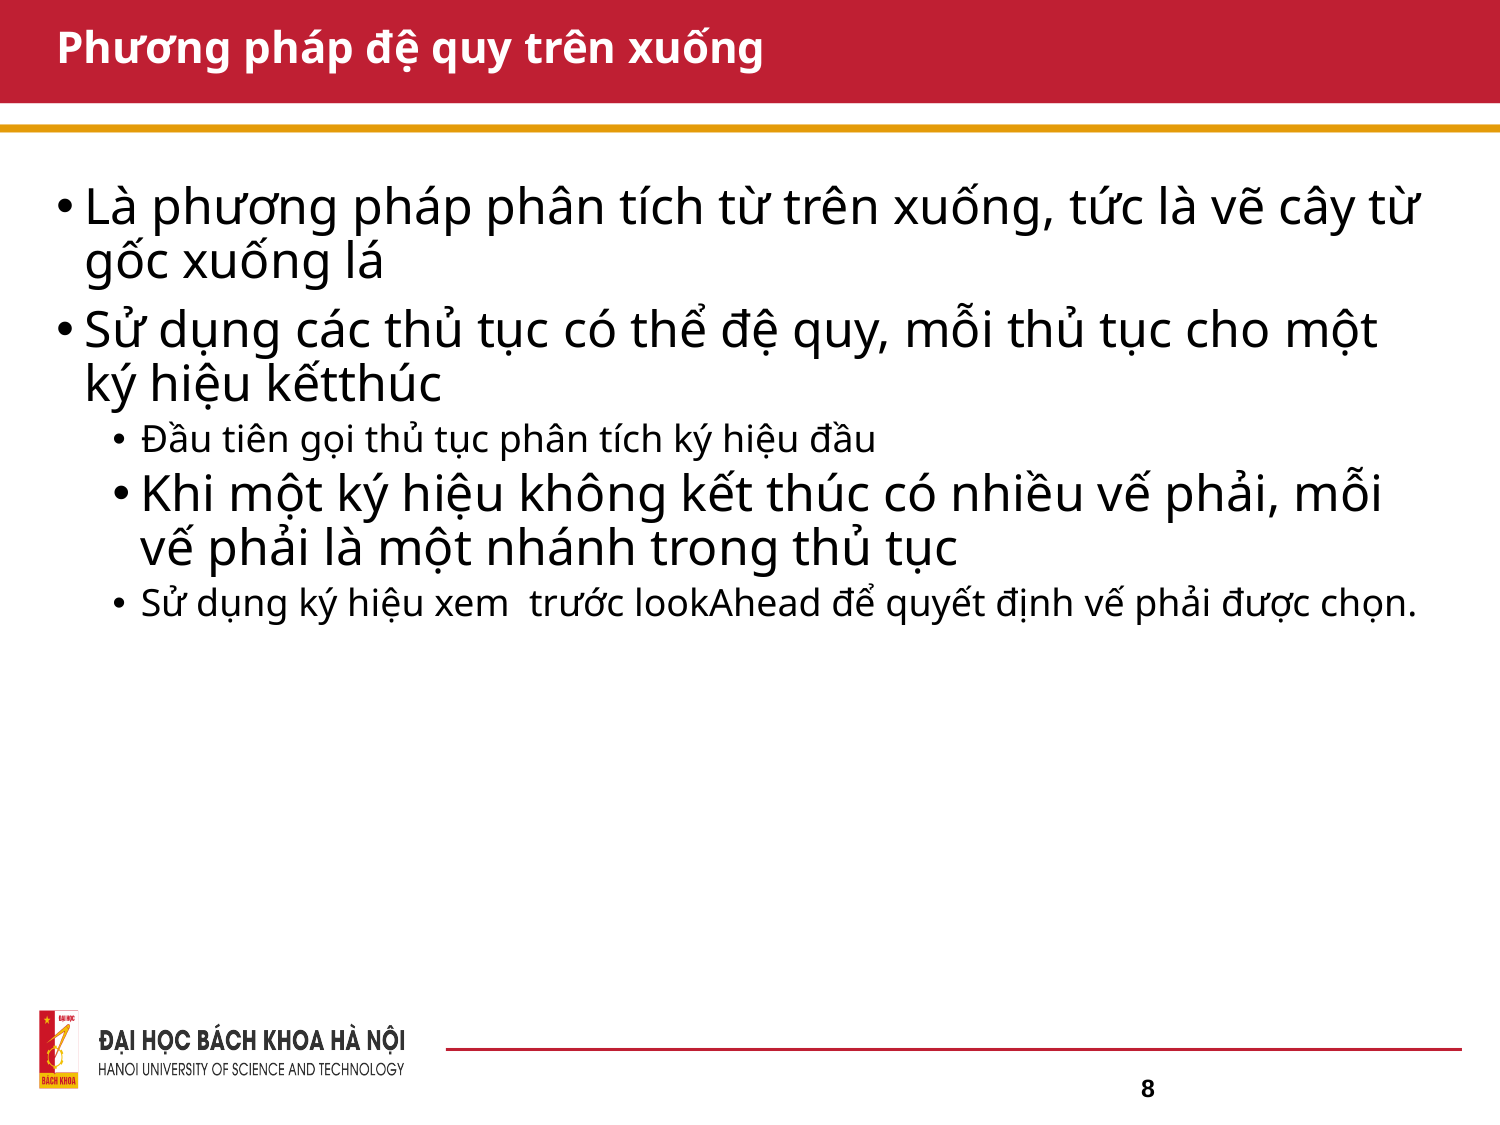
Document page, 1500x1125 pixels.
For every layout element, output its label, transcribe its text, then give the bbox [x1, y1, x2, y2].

title Phương pháp đệ quy trên xuống [41, 18, 1459, 90]
list Là phương pháp phân tích từ trên xuống, tức là vẽ cây từ gốc xuống lá Sử dụng các thủ tục có thể đệ quy, mỗi thủ tục cho một ký hiệu kếtthúc Đầu tiên gọi thủ tục phân tích ký hiệu đầu Khi một ký hiệu không kết thúc có nhiều vế phải, mỗi vế phải là một nhánh trong thủ tục Sử dụng ký hiệu xem trước lookAhead để quyết định vế phải được chọn. [41, 173, 1459, 979]
picture [0, 0, 1500, 1125]
slide_number 8 [1126, 1065, 1464, 1125]
